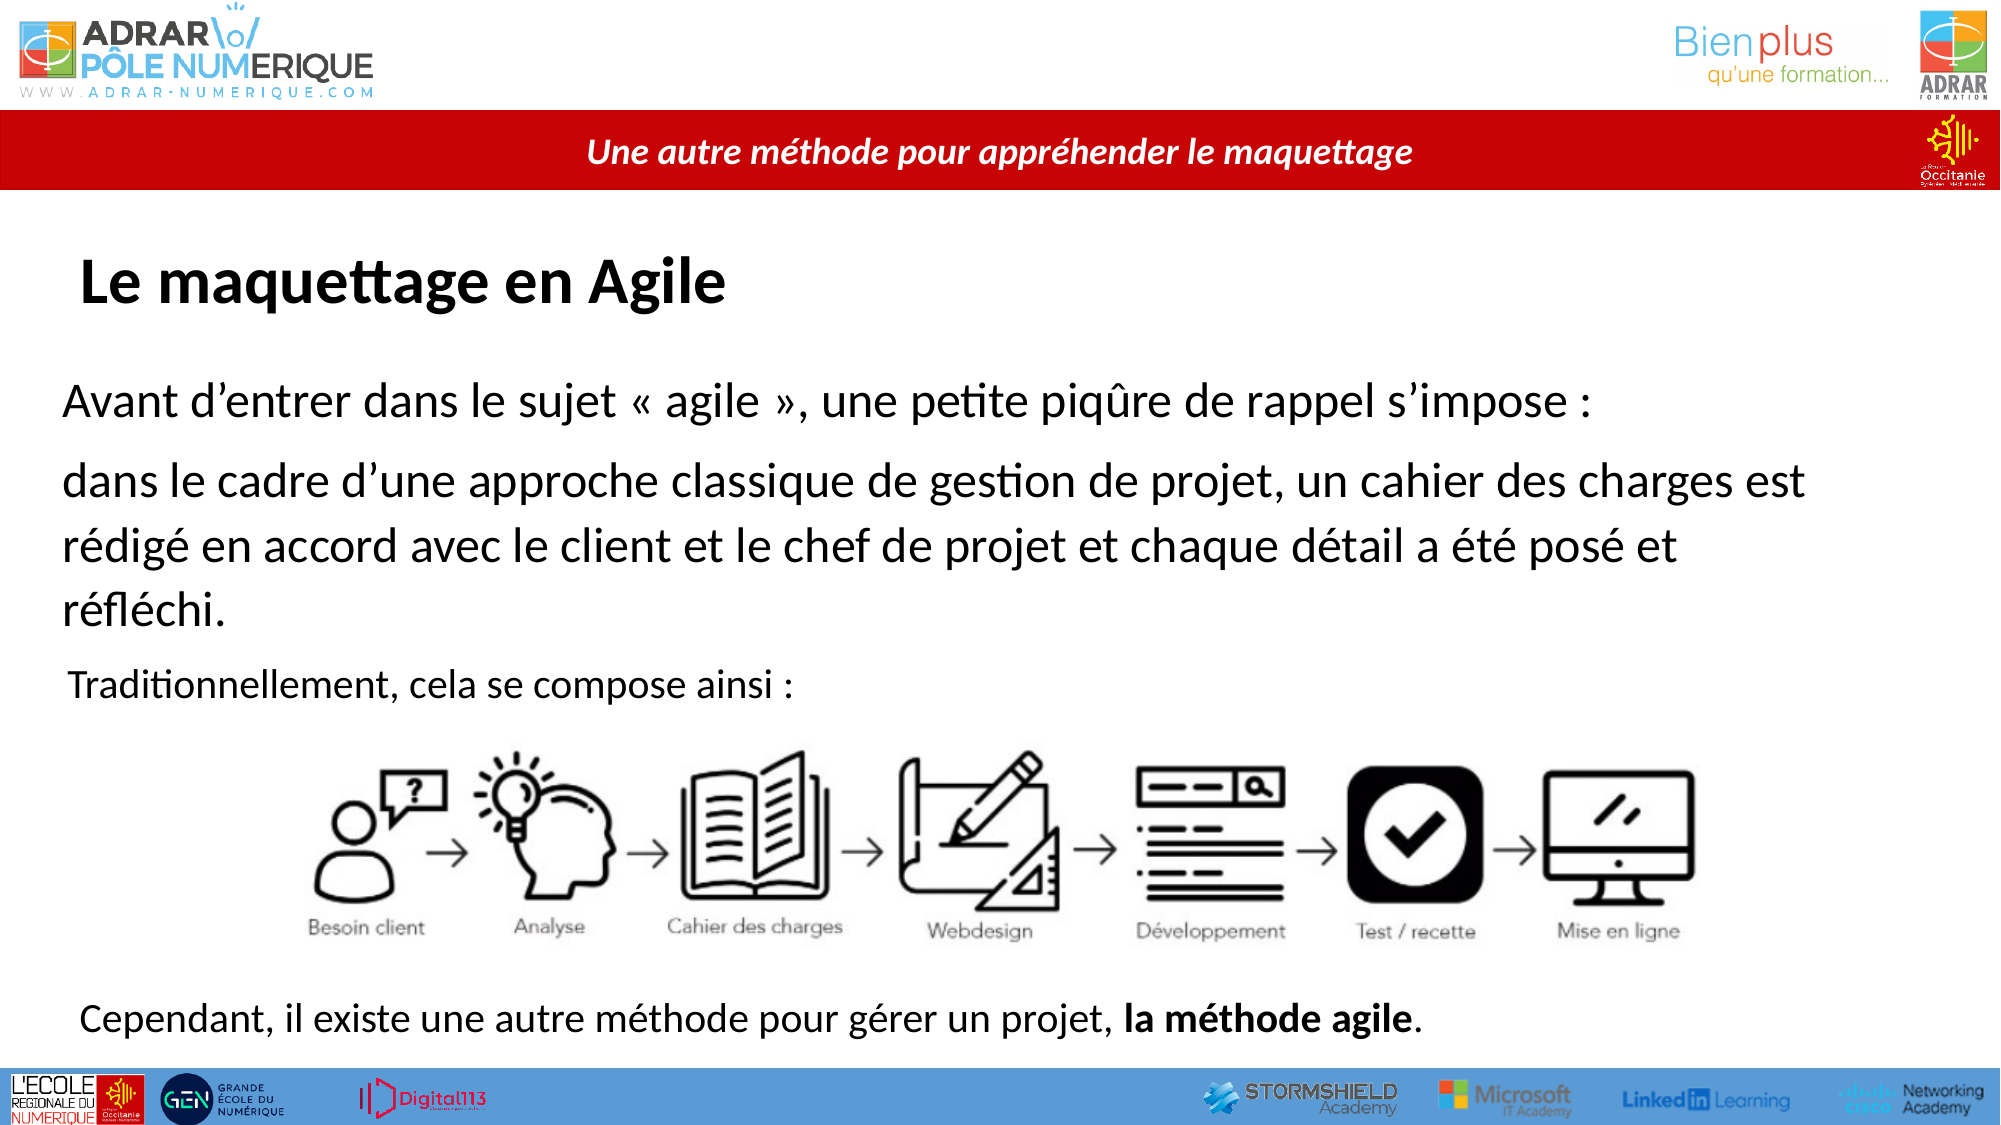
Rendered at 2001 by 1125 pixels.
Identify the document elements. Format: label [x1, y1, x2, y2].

picture [280, 716, 1747, 994]
text_box [0, 0, 2000, 1125]
